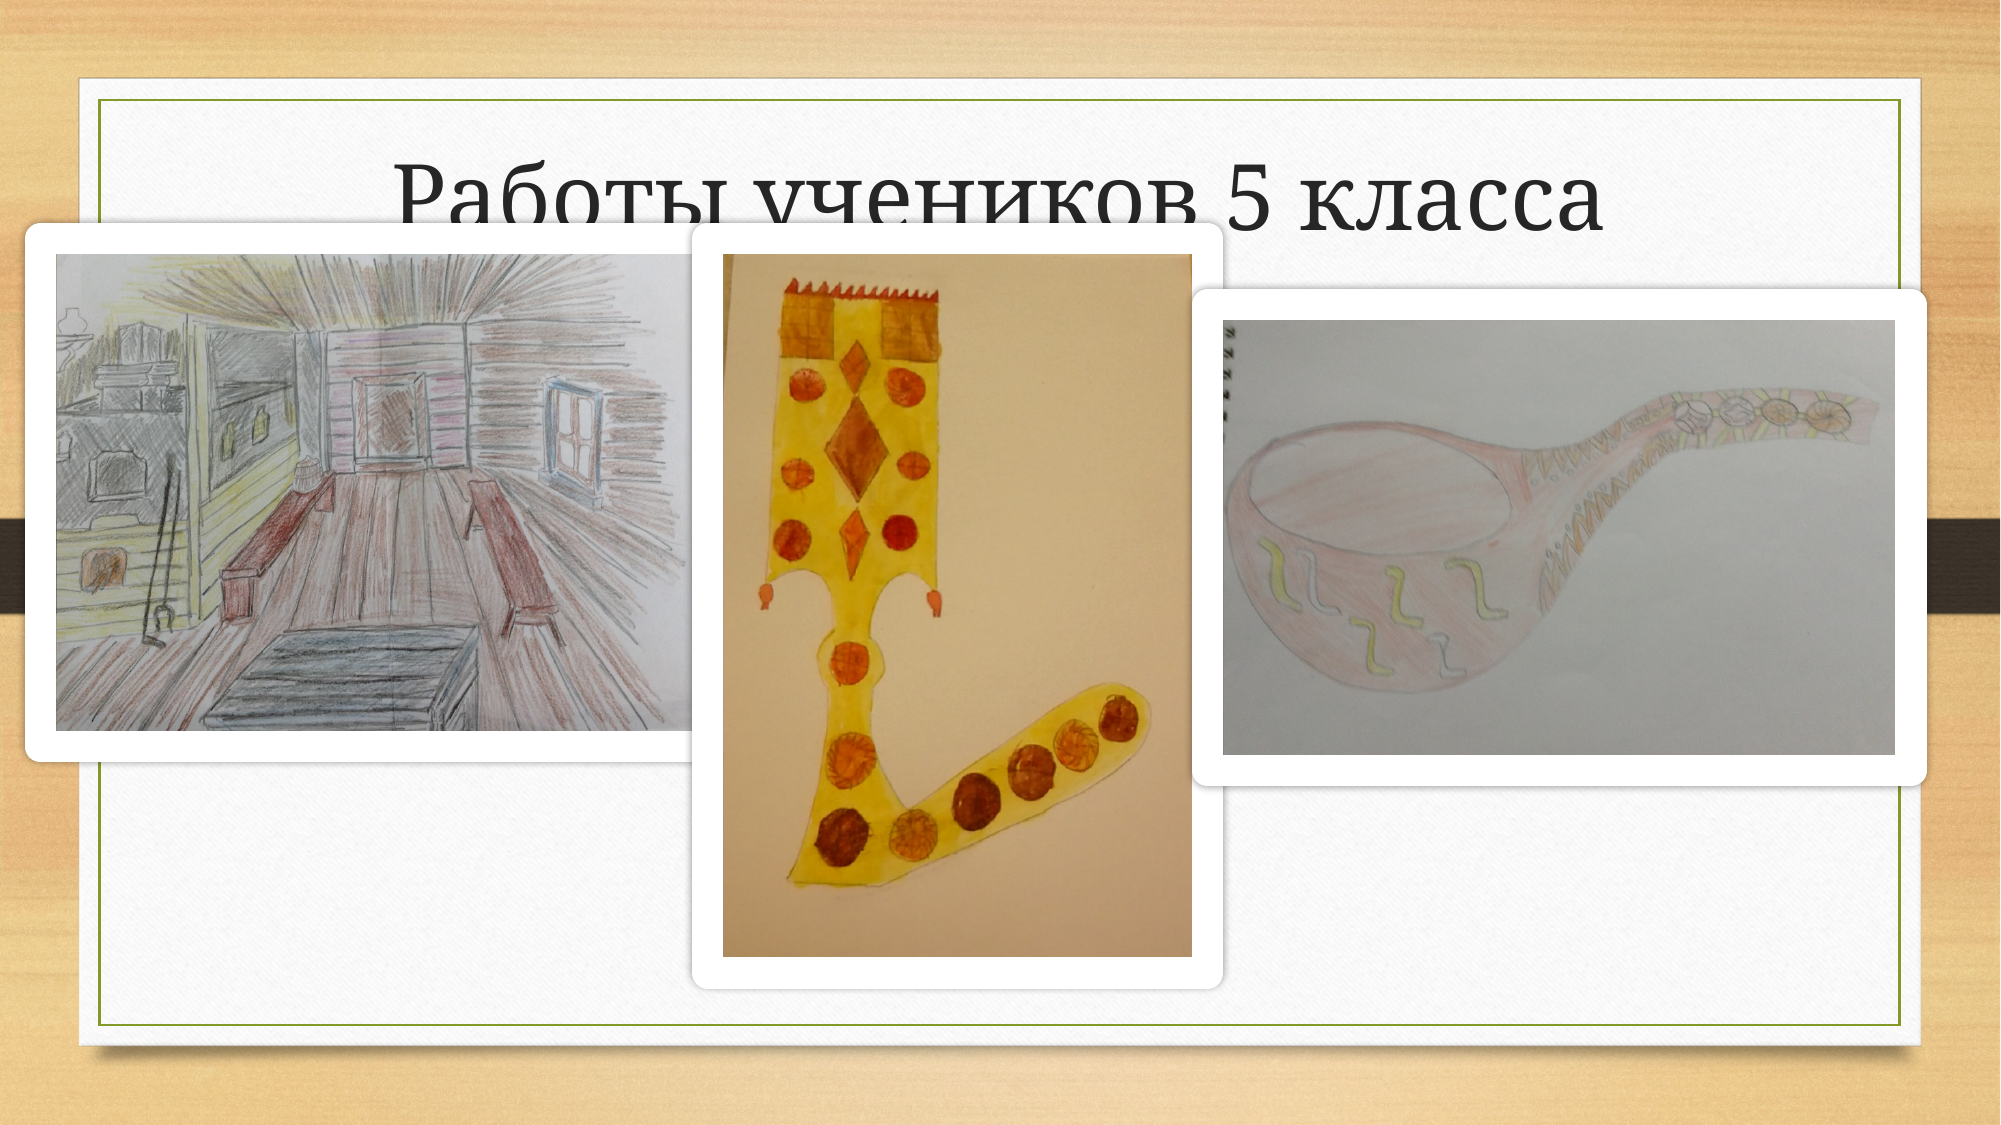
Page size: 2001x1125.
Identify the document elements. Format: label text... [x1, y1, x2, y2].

picture [0, 0, 2001, 1125]
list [56, 253, 694, 732]
title Работы учеников 5 класса [212, 116, 1788, 272]
